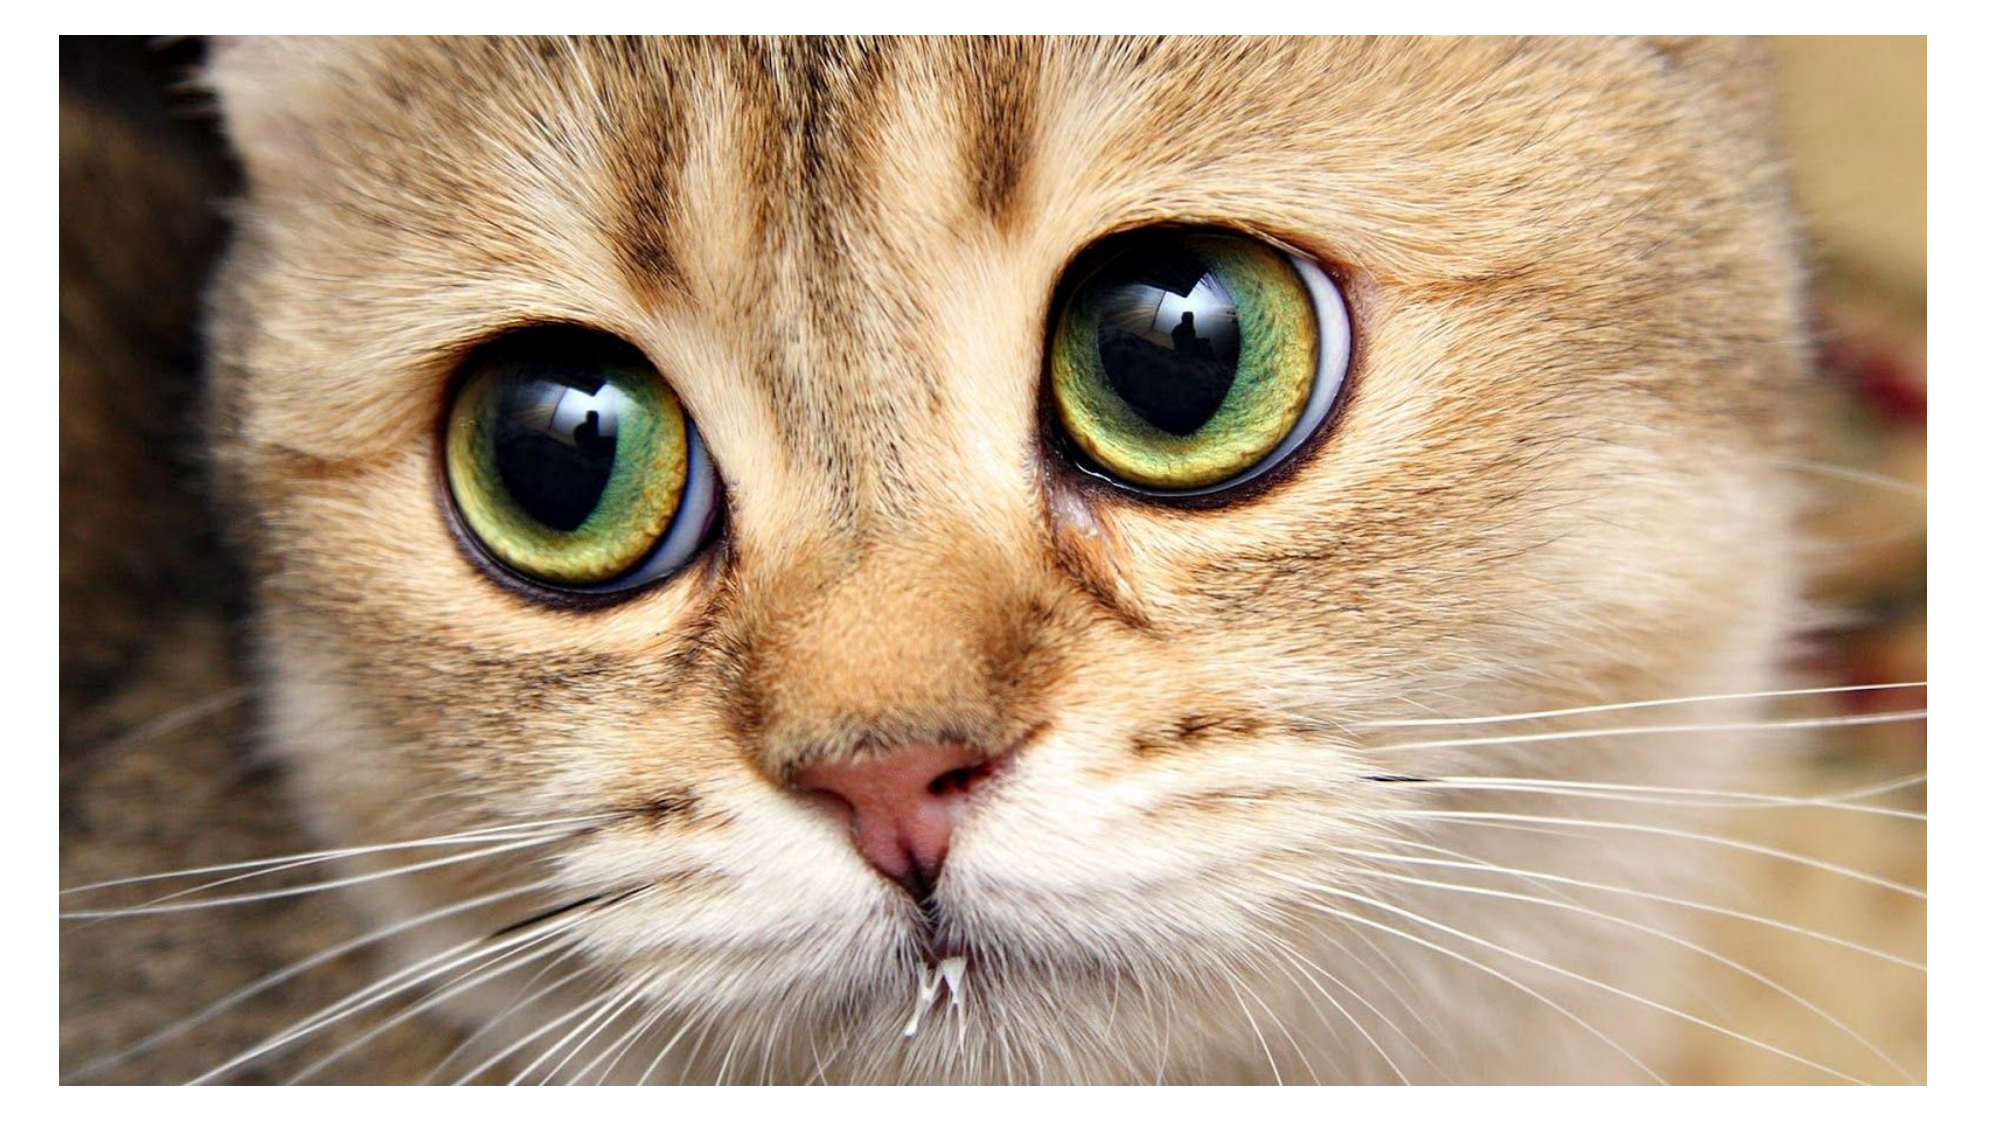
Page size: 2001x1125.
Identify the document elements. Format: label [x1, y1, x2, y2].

picture [59, 35, 1927, 1086]
